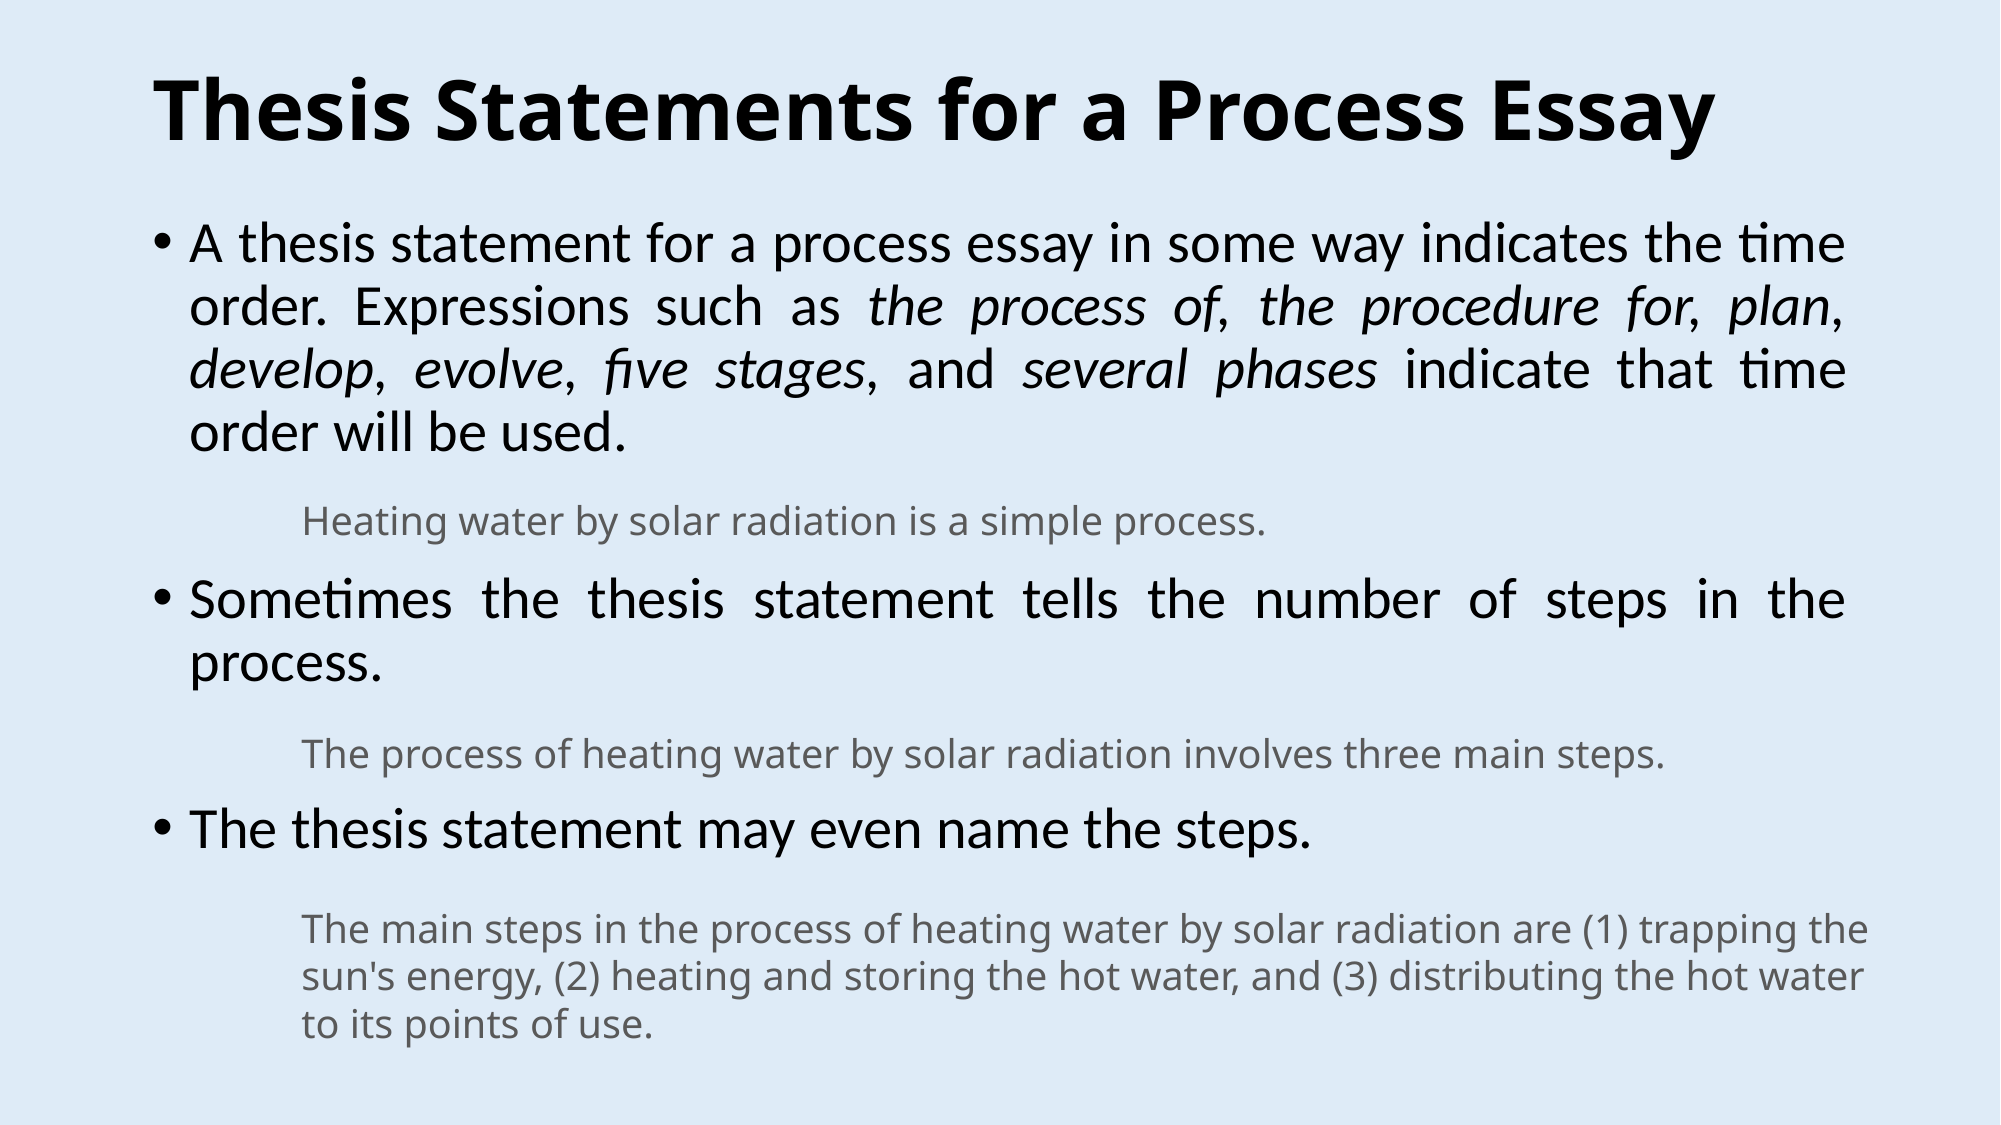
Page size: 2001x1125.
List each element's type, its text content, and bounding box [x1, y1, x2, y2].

title Thesis Statements for a Process Essay [137, 55, 1863, 172]
text_box The process of heating water by solar radiation involves three main steps. [286, 721, 1863, 785]
text_box Heating water by solar radiation is a simple process. [286, 488, 1863, 552]
list A thesis statement for a process essay in some way indicates the time order. Expressions such as the process of, the procedure for, plan, develop, evolve, five stages, and several phases indicate that time order will be used. Sometimes the thesis statement tells the number of steps in the process. The thesis statement may even name the steps. [137, 204, 1863, 1019]
text_box The main steps in the process of heating water by solar radiation are (1) trapping the sun's energy, (2) heating and storing the hot water, and (3) distributing the hot water to its points of use. [286, 896, 1911, 1054]
